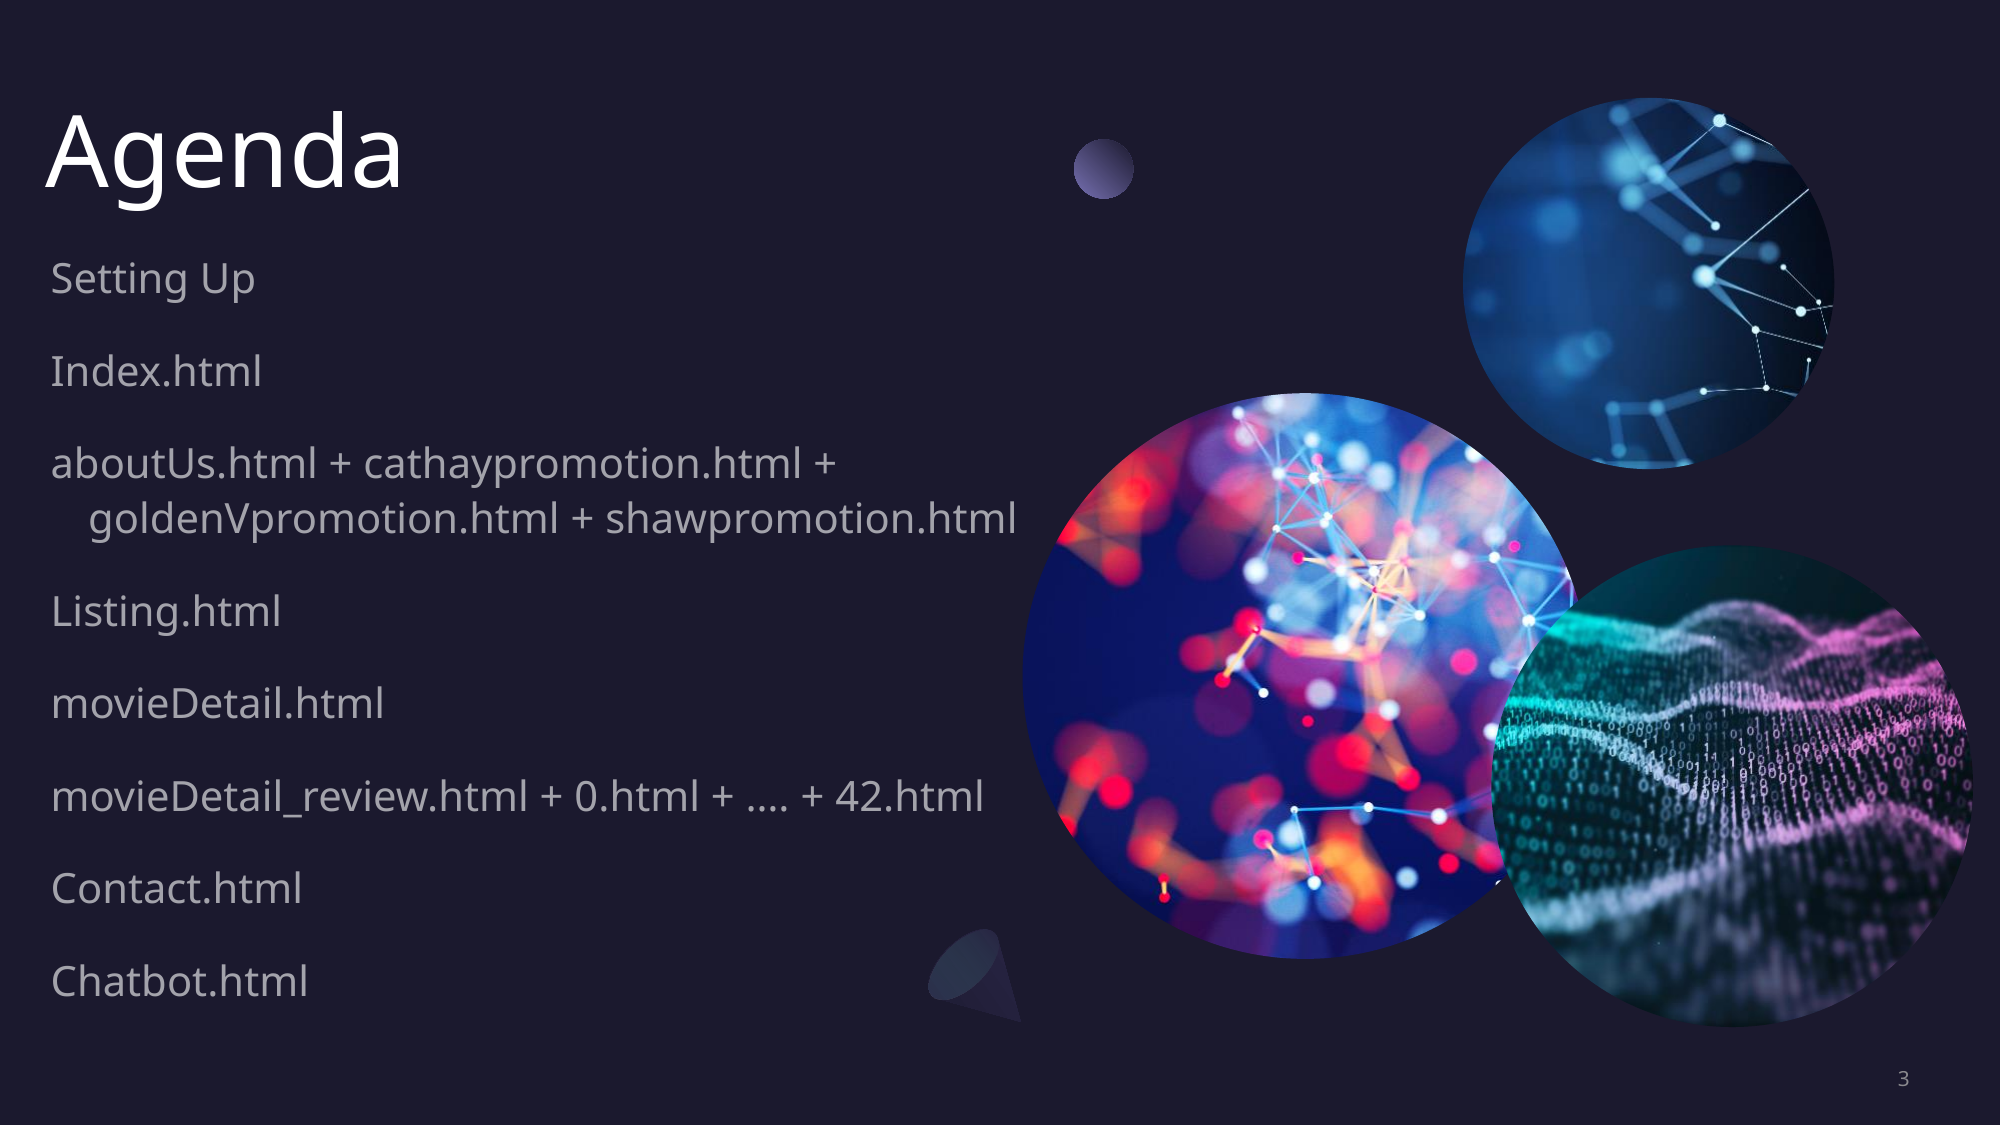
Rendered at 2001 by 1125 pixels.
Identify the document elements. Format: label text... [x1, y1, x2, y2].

picture [1022, 97, 1974, 1028]
list Setting Up Index.html aboutUs.html + cathaypromotion.html + goldenVpromotion.html + shawpromotion.html Listing.html movieDetail.html movieDetail_review.html + 0.html + …. + 42.html Contact.html Chatbot.html [50, 246, 1177, 959]
slide_number 3 [1632, 1067, 1910, 1093]
title Agenda [45, 42, 441, 209]
